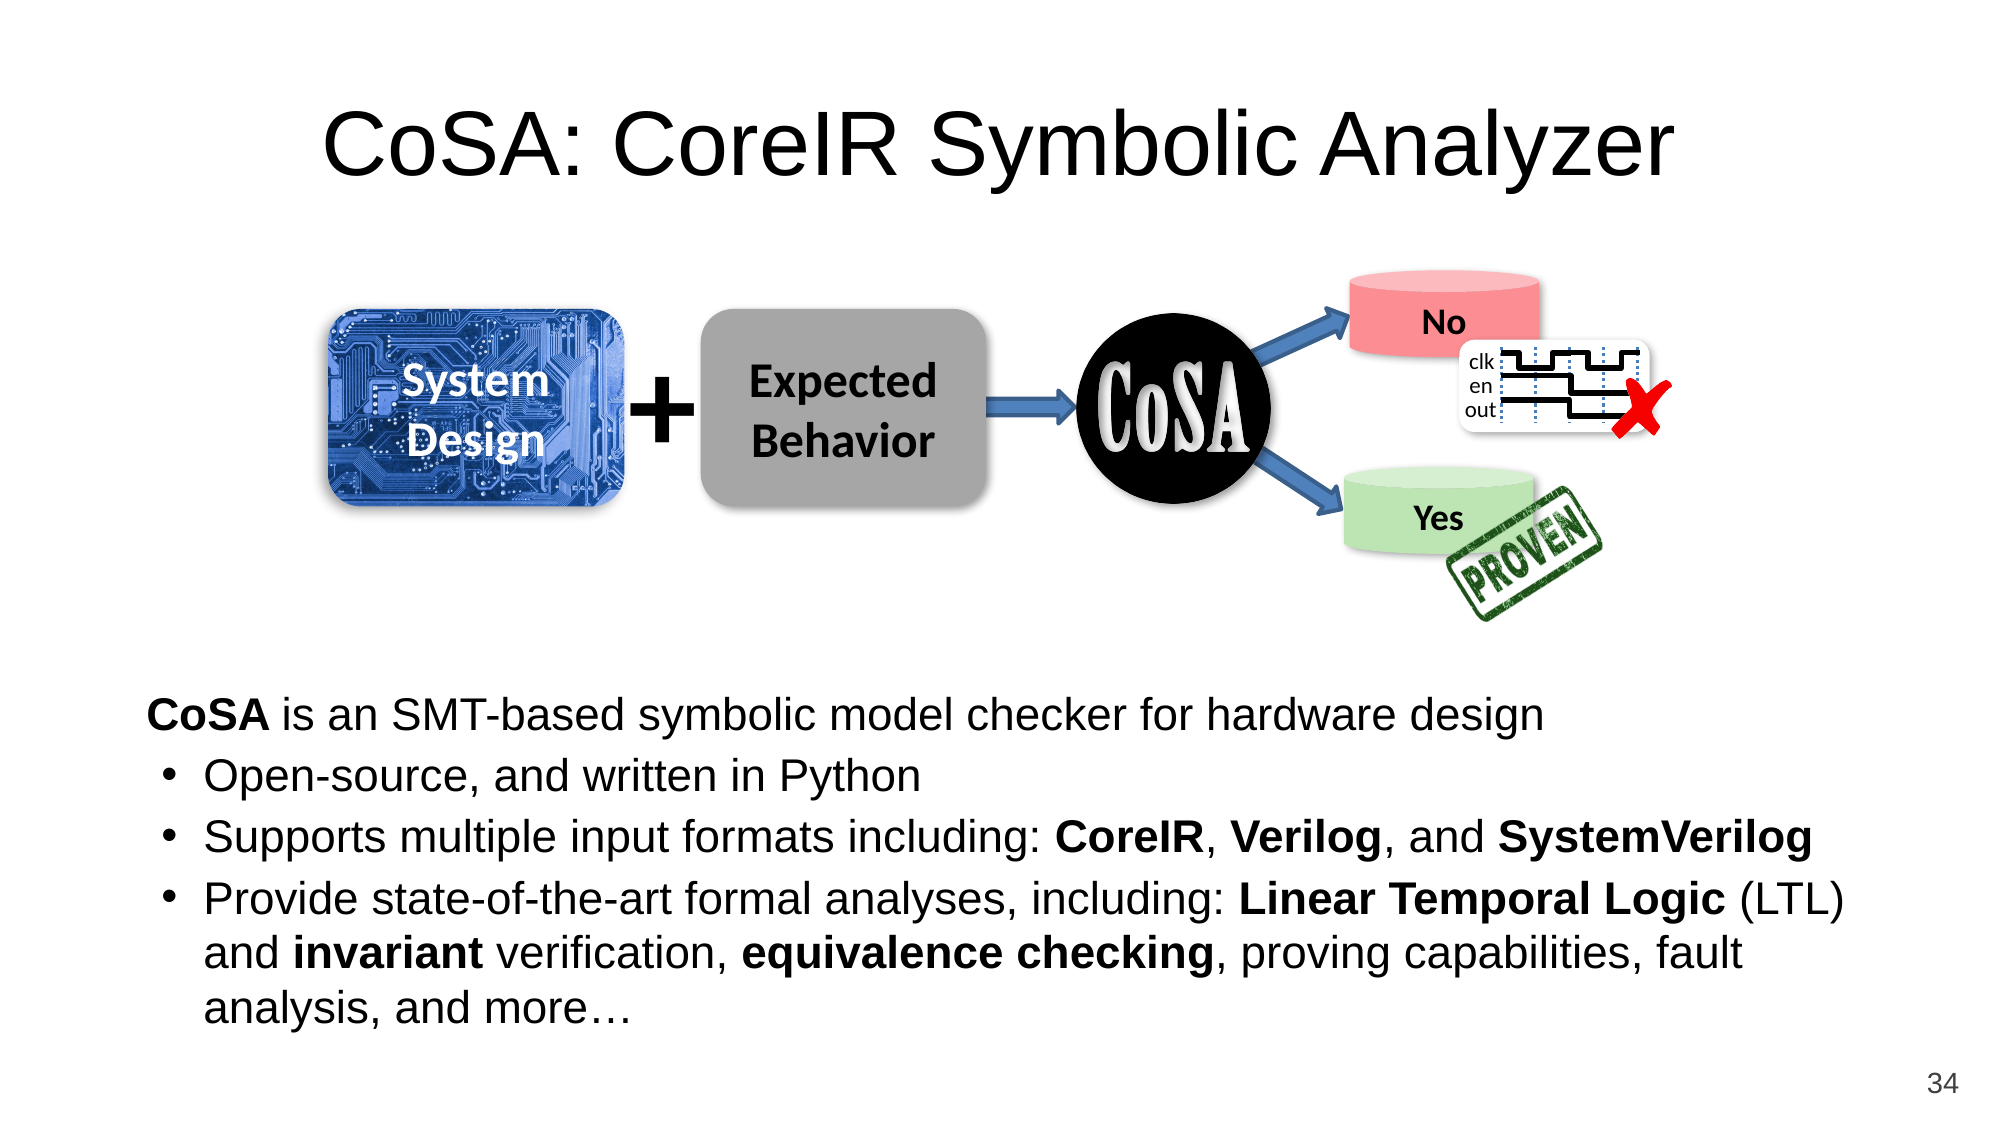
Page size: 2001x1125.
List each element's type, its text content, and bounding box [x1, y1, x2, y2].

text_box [327, 269, 1673, 595]
picture [1464, 595, 1532, 626]
title CoSA: CoreIR Symbolic Analyzer [99, 45, 1900, 233]
list CoSA is an SMT-based symbolic model checker for hardware design Open-source, and written in Python Supports multiple input formats including: CoreIR, Verilog, and SystemVerilog Provide state-of-the-art formal analyses, including: Linear Temporal Logic (LTL) and invariant verification, equivalence checking, proving capabilities, fault analysis, and more… [131, 677, 1869, 1093]
slide_number 34 [1507, 1056, 1974, 1117]
